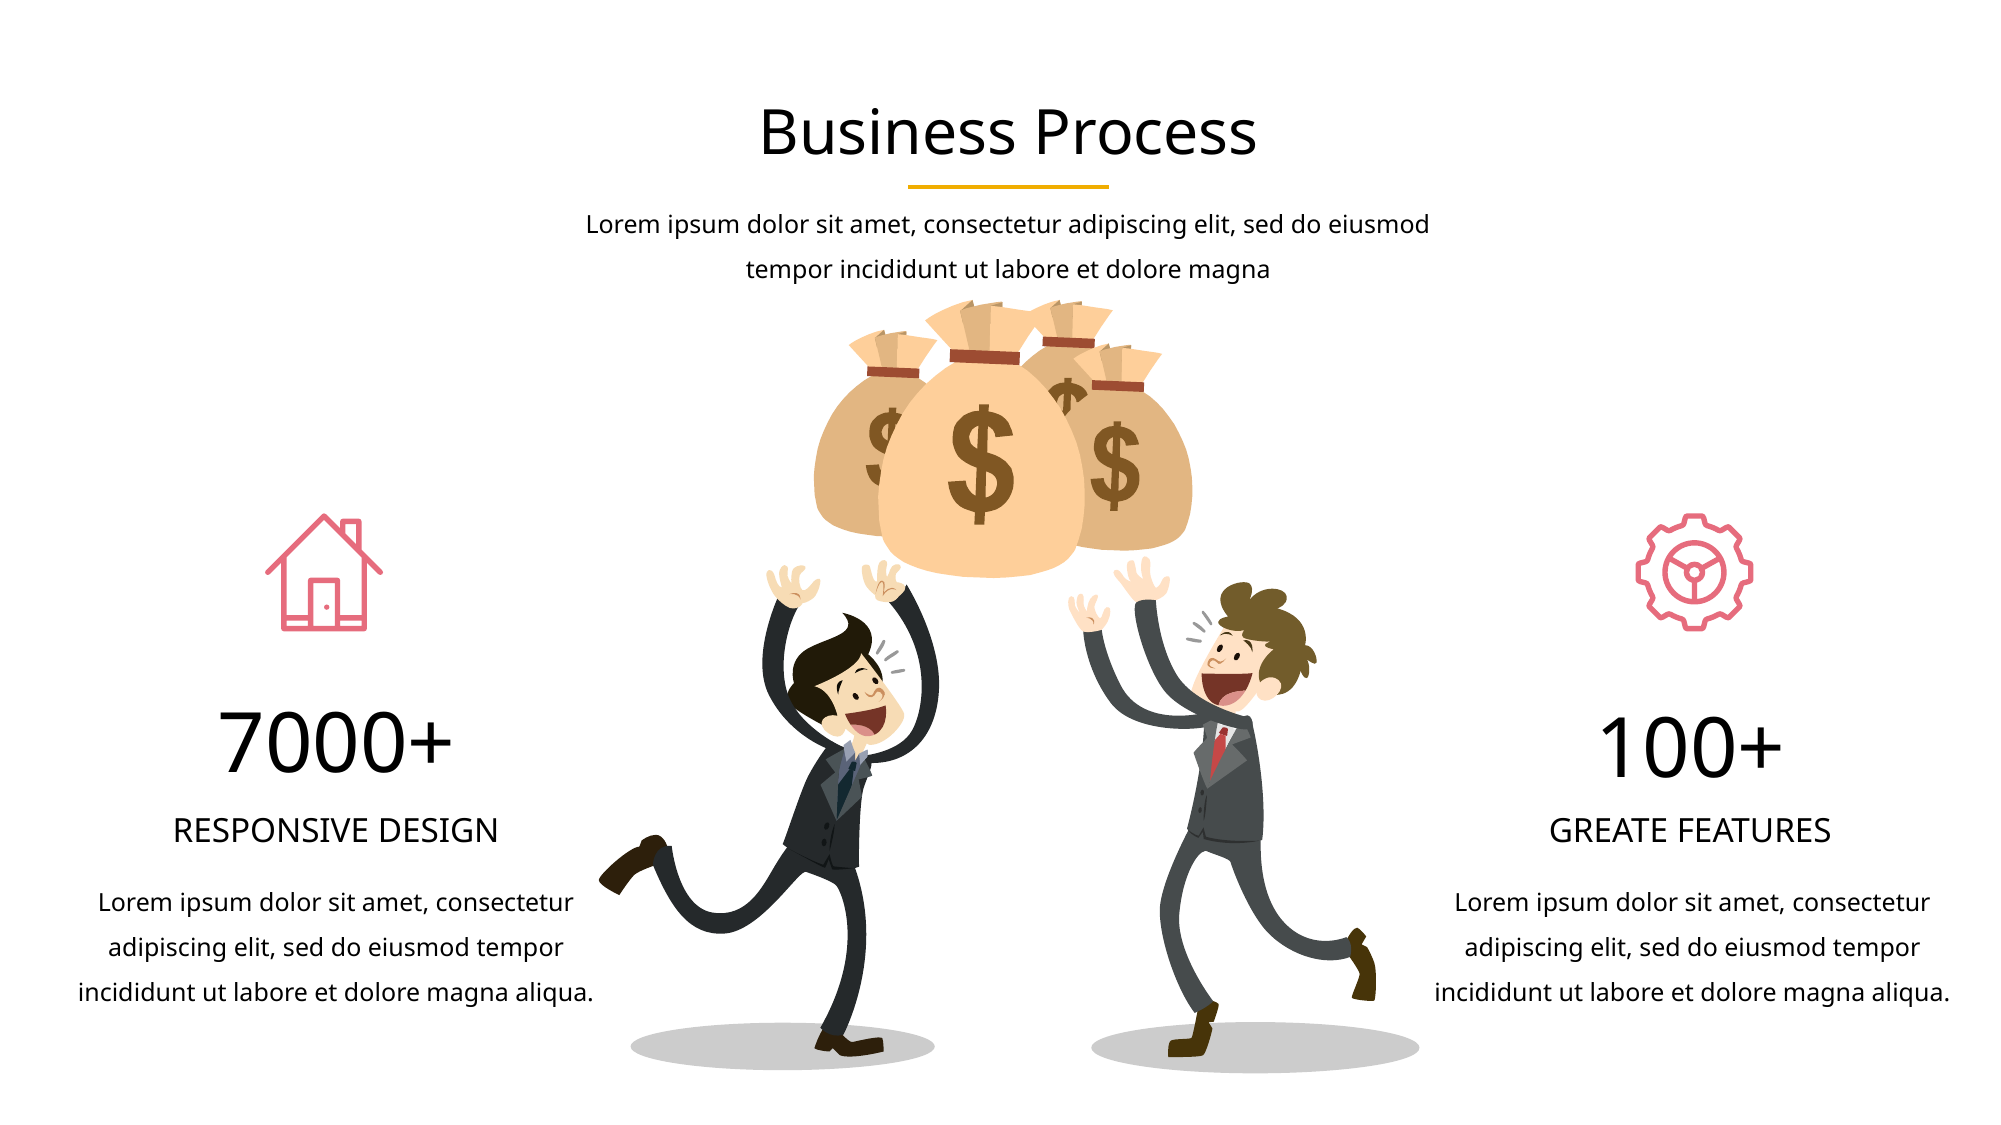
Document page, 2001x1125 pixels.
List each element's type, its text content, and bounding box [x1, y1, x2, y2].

text_box 100+ [1477, 687, 1904, 802]
text_box 7000+ [118, 682, 554, 797]
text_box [598, 557, 943, 1071]
text_box Lorem ipsum dolor sit amet, consectetur adipiscing elit, sed do eiusmod tempor incididunt ut labore et dolore magna aliqua. [1432, 871, 1954, 1006]
text_box Lorem ipsum dolor sit amet, consectetur adipiscing elit, sed do eiusmod tempor incididunt ut labore et dolore magna [560, 193, 1458, 284]
text_box Lorem ipsum dolor sit amet, consectetur adipiscing elit, sed do eiusmod tempor incididunt ut labore et dolore magna aliqua. [75, 871, 598, 1006]
text_box Business Process [706, 100, 1312, 193]
text_box GREATE FEATURES [1459, 802, 1921, 857]
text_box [813, 299, 1193, 579]
text_box [1635, 513, 1754, 632]
text_box RESPONSIVE DESIGN [118, 802, 554, 857]
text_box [1066, 554, 1420, 1074]
text_box [265, 513, 384, 632]
